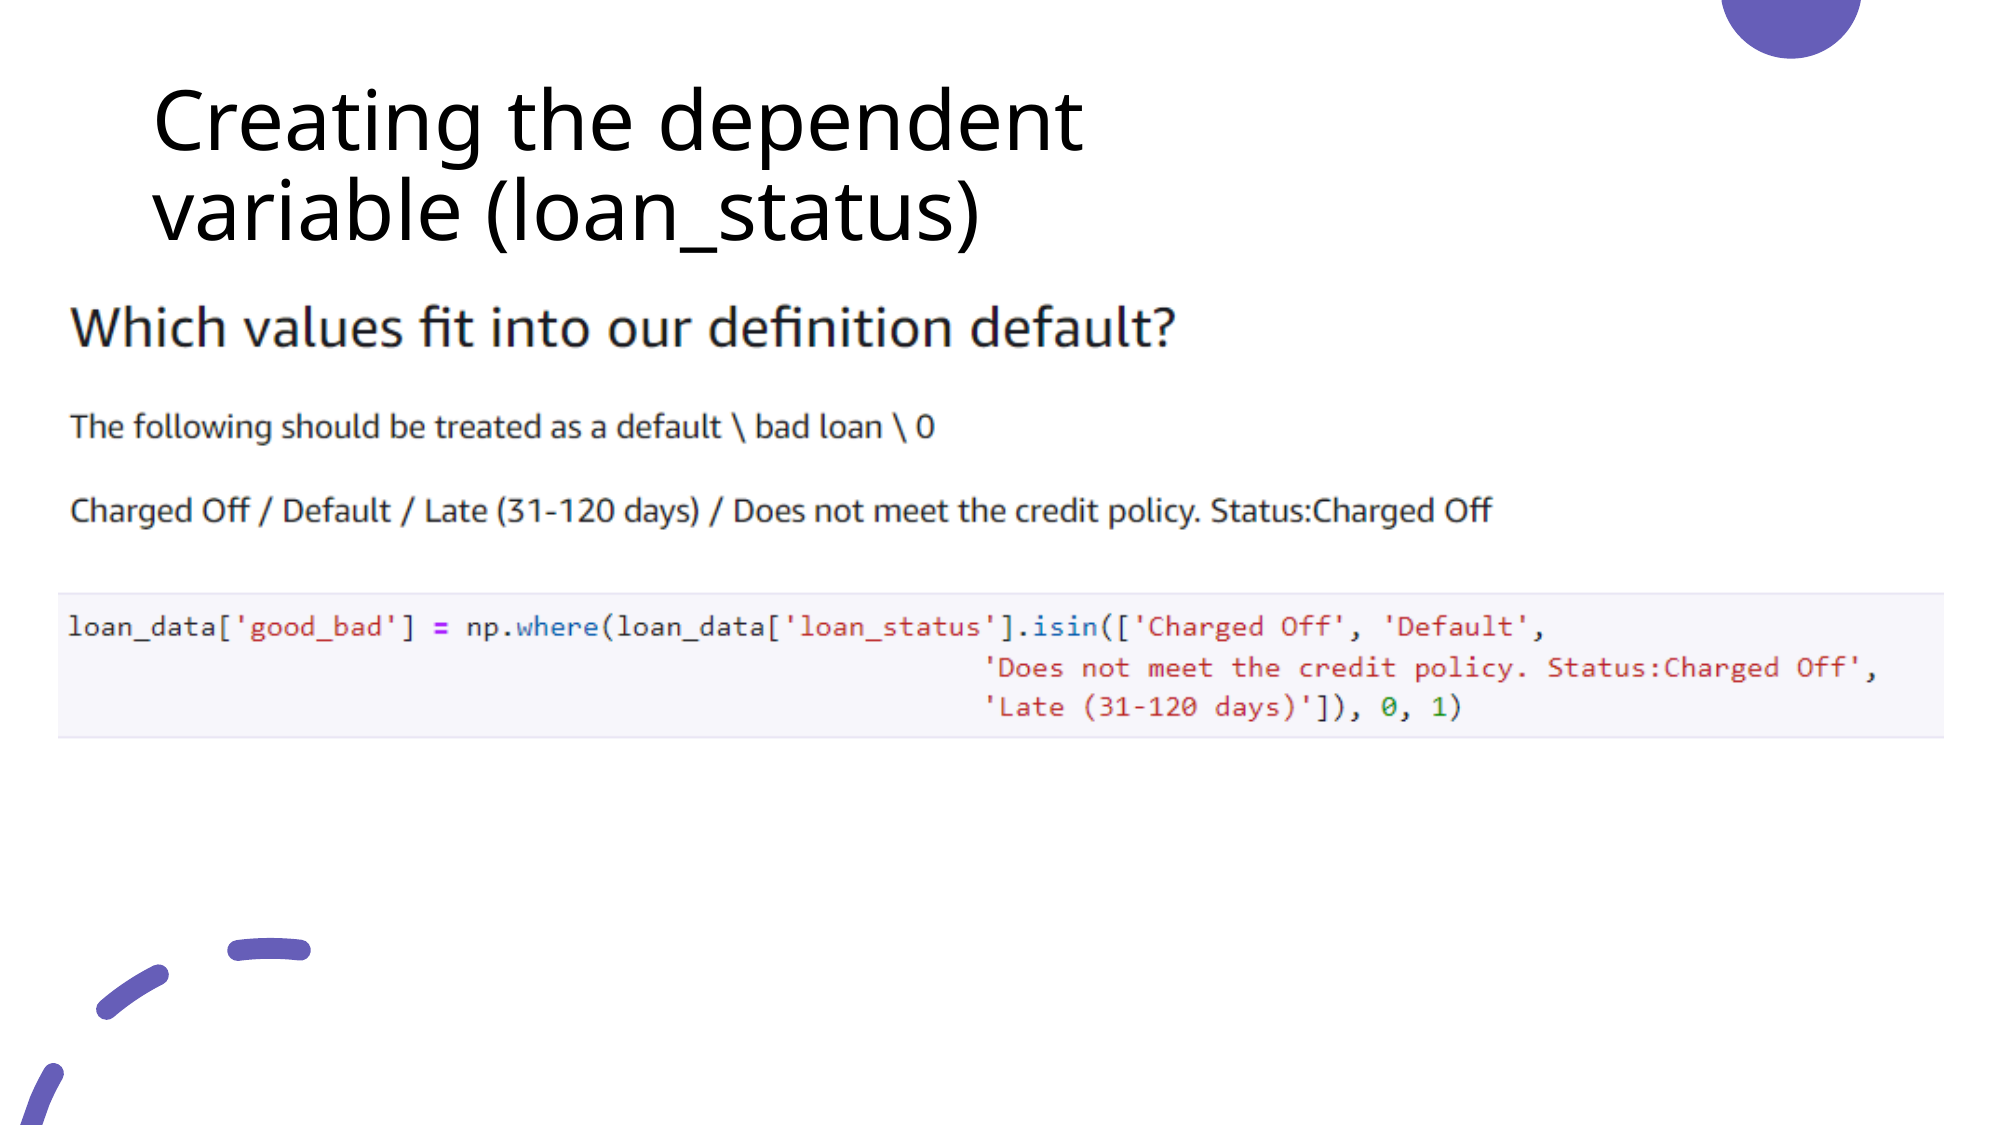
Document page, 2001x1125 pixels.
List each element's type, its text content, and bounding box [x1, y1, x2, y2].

title Creating the dependent variable (loan_status) [137, 59, 1863, 278]
picture [58, 280, 1944, 761]
